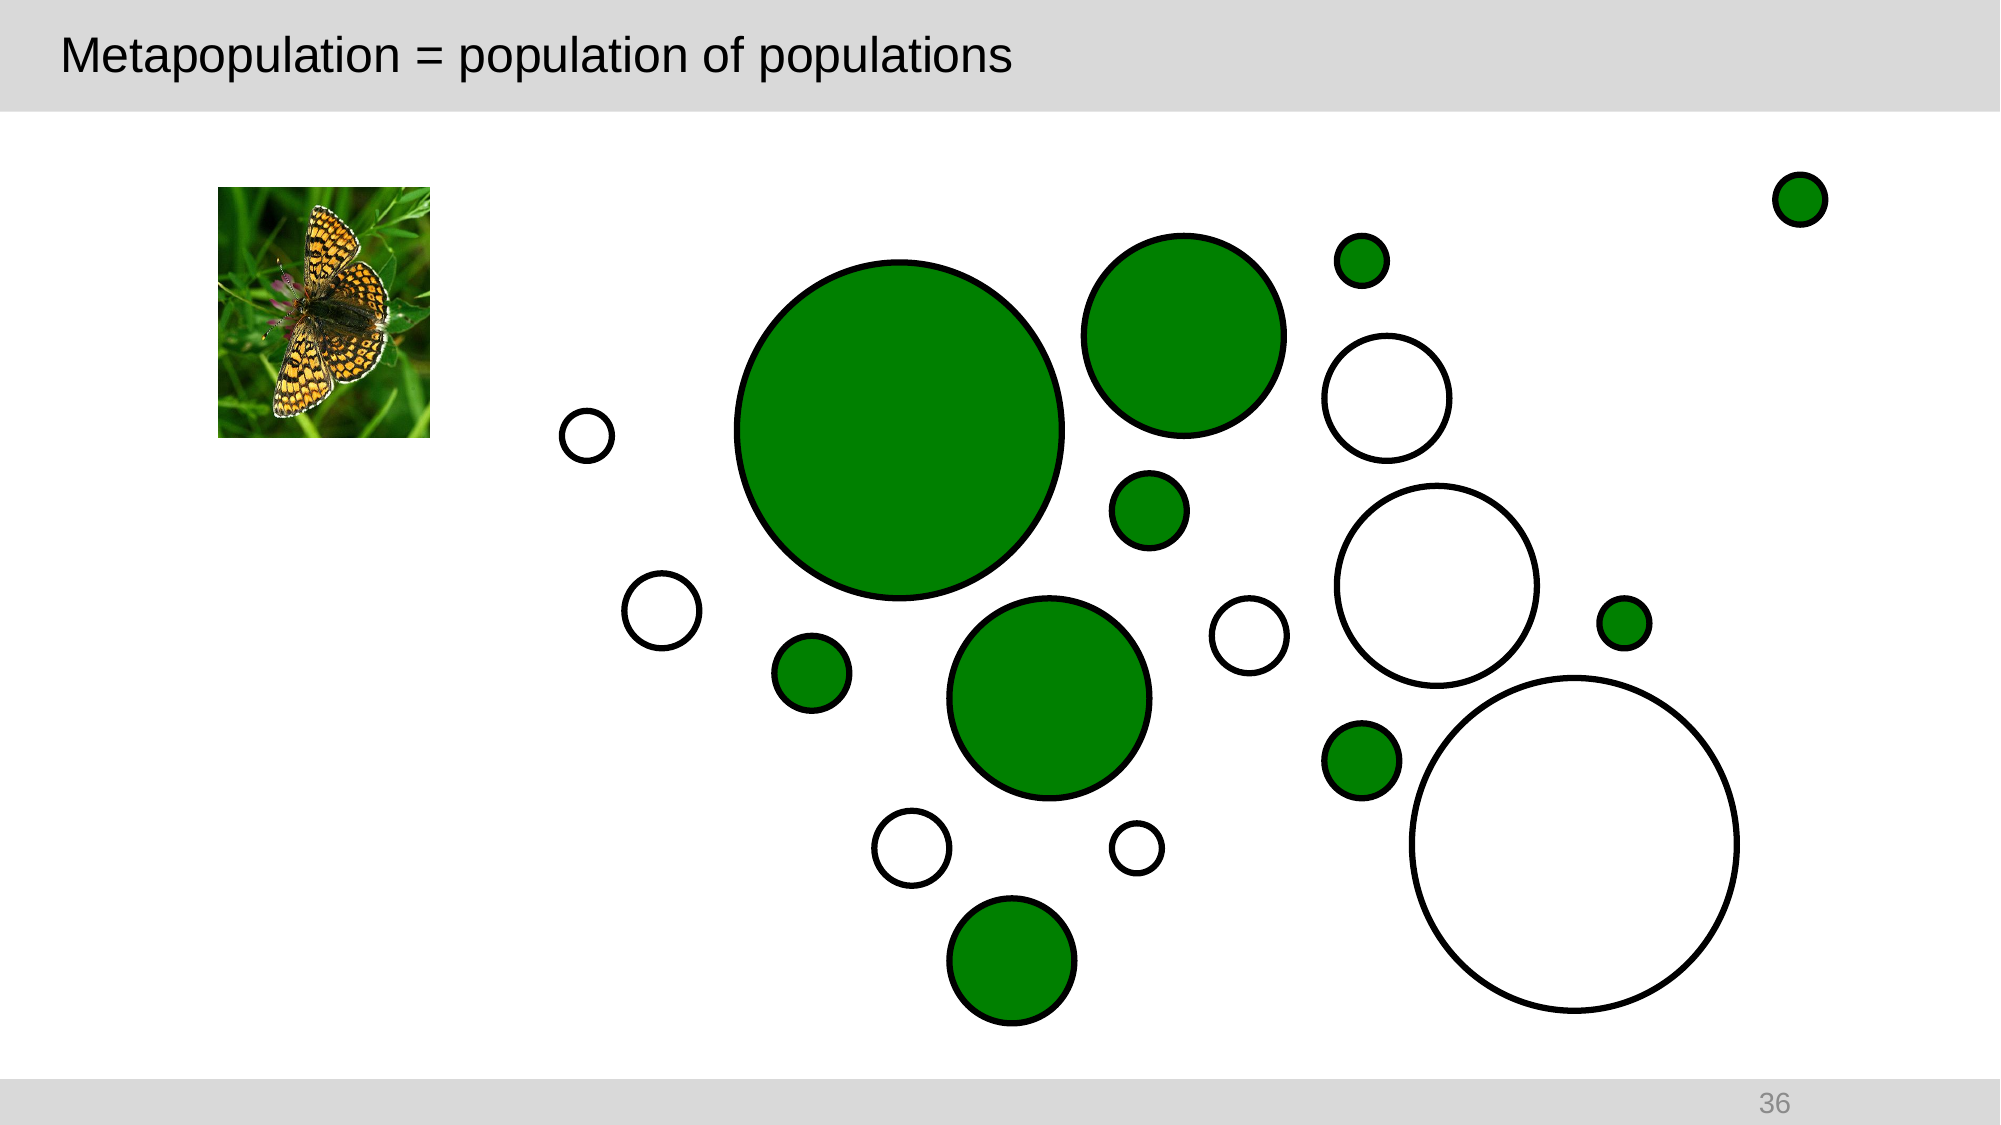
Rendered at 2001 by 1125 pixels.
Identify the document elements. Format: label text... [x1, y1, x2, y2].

text_box [1111, 473, 1187, 549]
text_box [561, 410, 612, 461]
text_box [774, 635, 850, 711]
text_box [949, 898, 1075, 1024]
text_box [1211, 598, 1287, 674]
text_box [736, 262, 1062, 599]
text_box [1411, 677, 1737, 1011]
text_box [874, 810, 950, 886]
title Metapopulation = population of populations [0, 0, 2000, 112]
text_box [1775, 174, 1826, 225]
text_box [1111, 823, 1162, 874]
text_box [1324, 723, 1400, 799]
footer [0, 1079, 1550, 1125]
picture [218, 187, 430, 438]
text_box [1083, 235, 1284, 436]
text_box [624, 573, 700, 649]
text_box [1336, 235, 1387, 286]
slide_number 36 [1550, 1079, 2000, 1125]
text_box [1324, 335, 1450, 461]
text_box [1599, 598, 1650, 649]
text_box [1336, 485, 1537, 686]
text_box [949, 598, 1150, 799]
